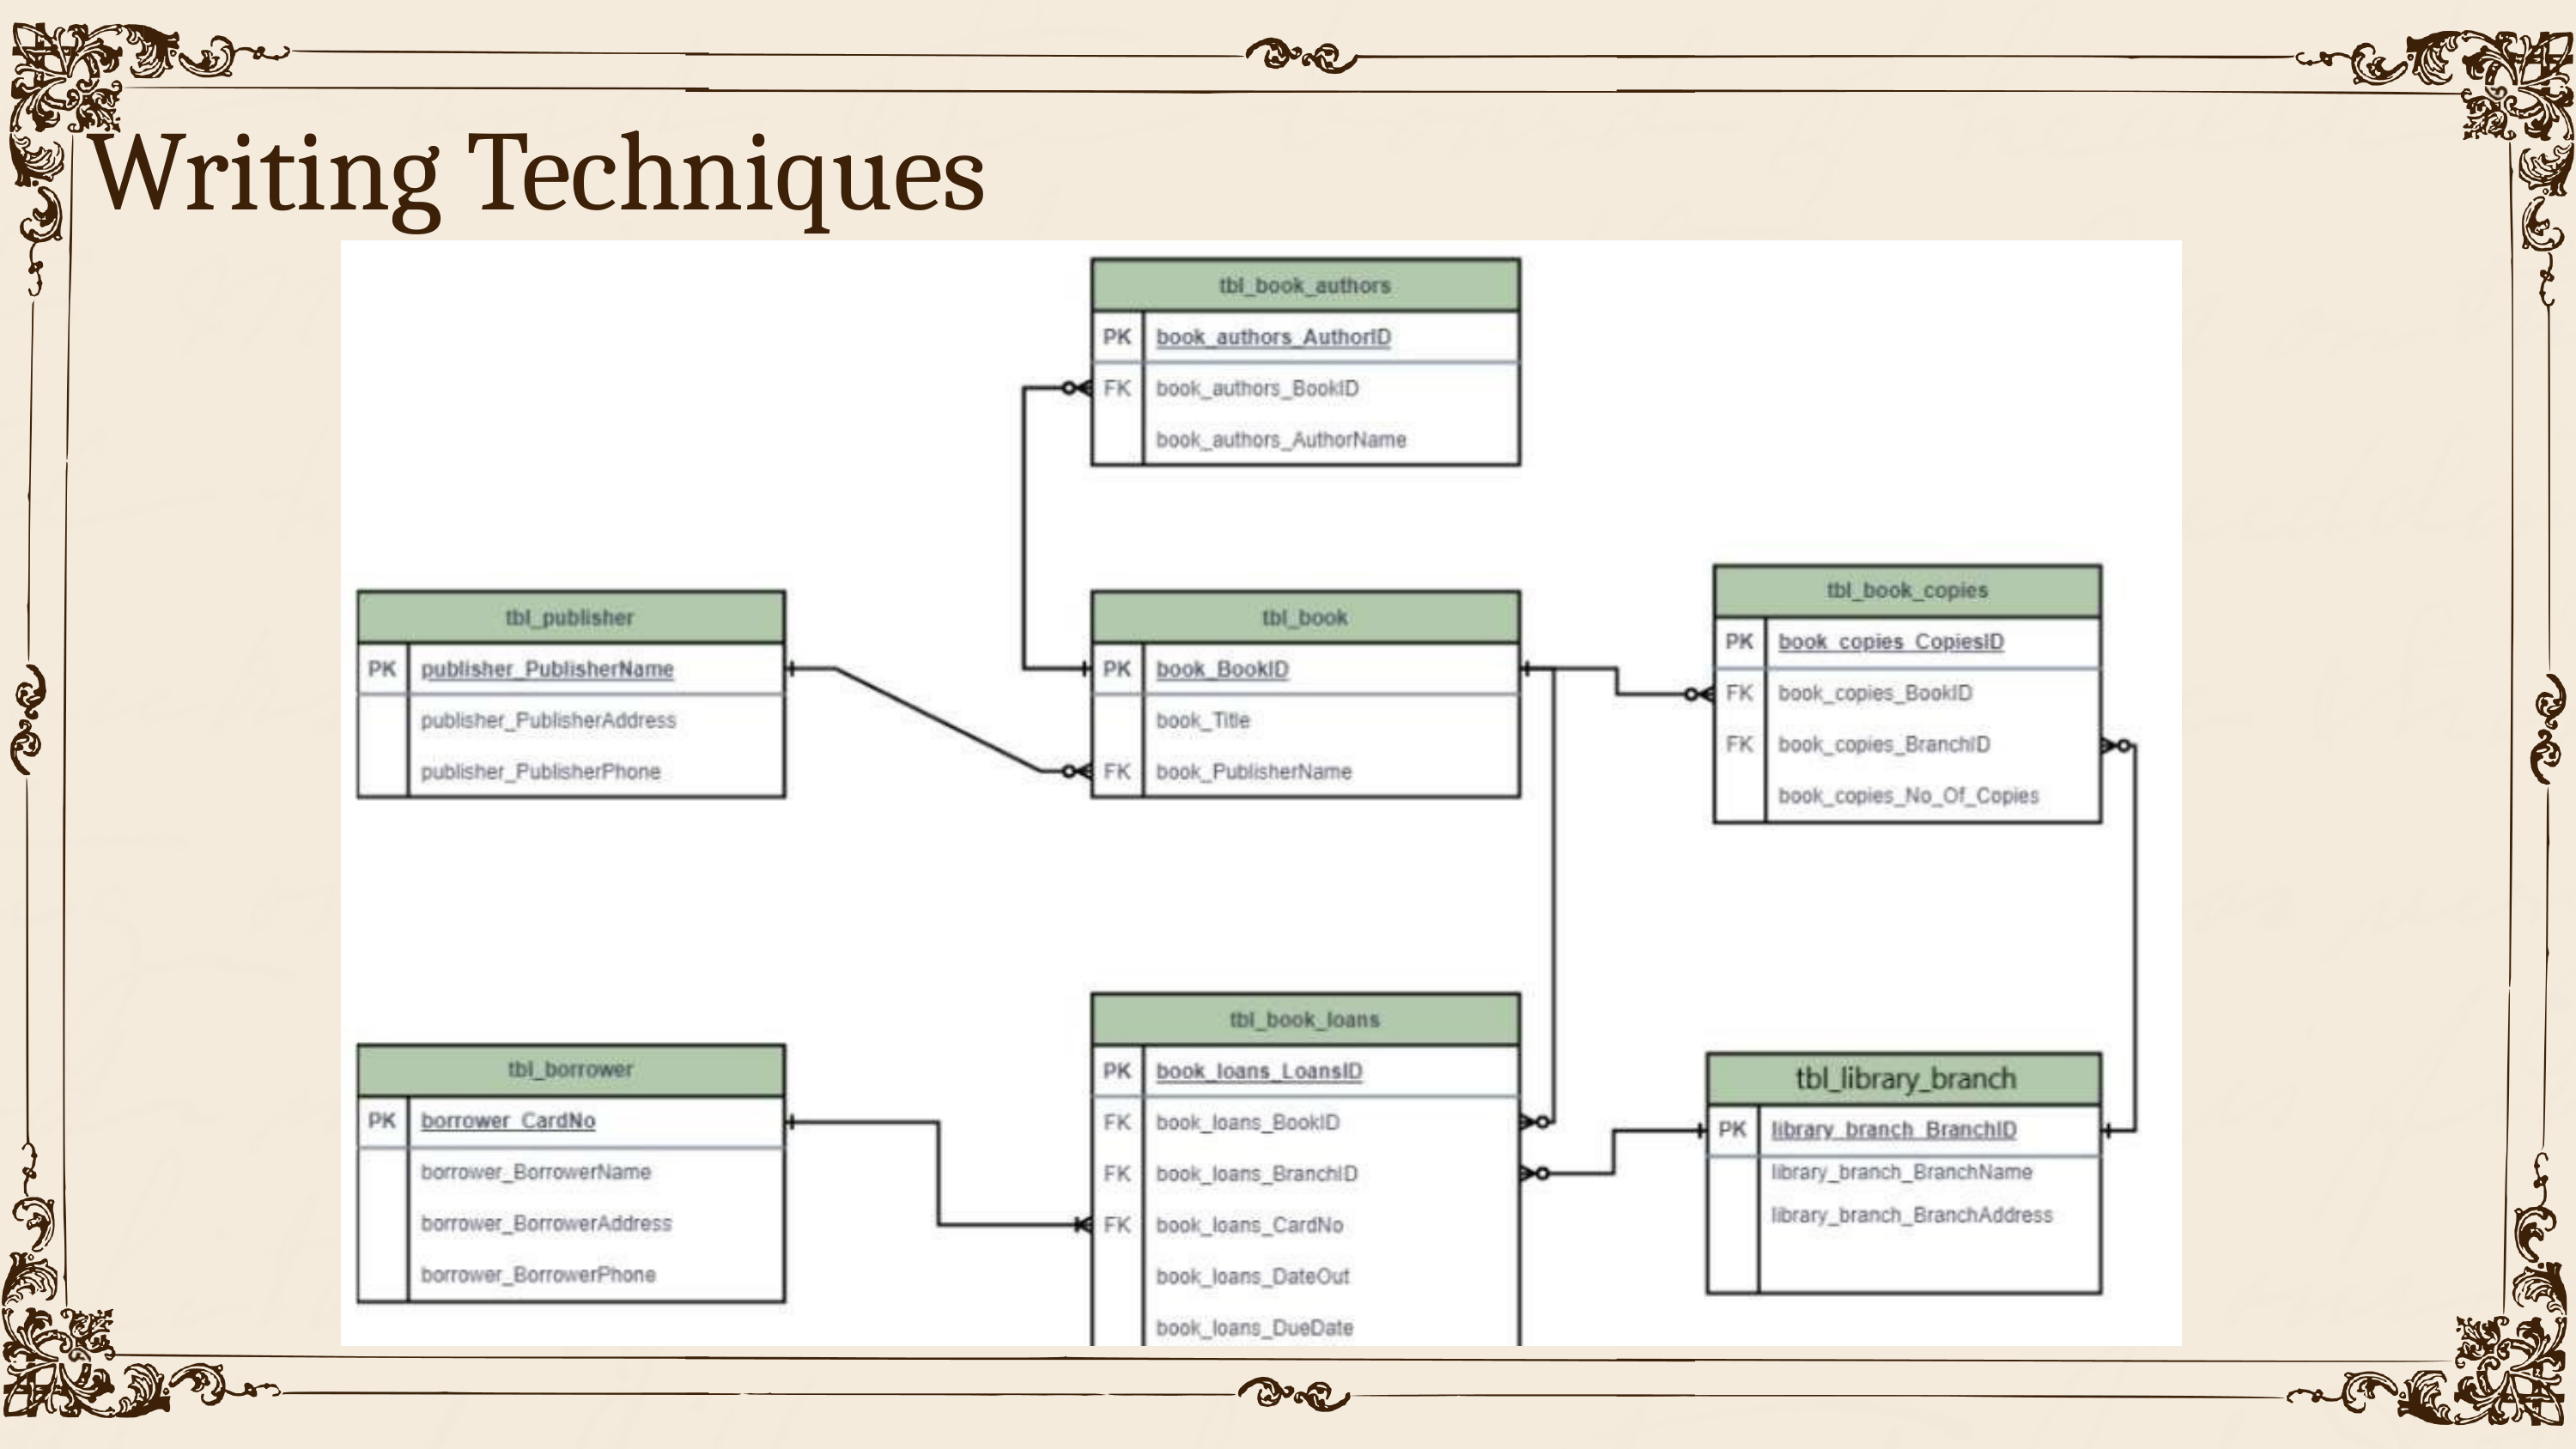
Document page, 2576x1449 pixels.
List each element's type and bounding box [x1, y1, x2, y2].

text_box [169, 49, 178, 58]
text_box [45, 72, 56, 77]
text_box [2398, 1391, 2407, 1399]
text_box [2520, 1372, 2531, 1376]
text_box [340, 239, 2183, 1346]
text_box [2484, 86, 2508, 100]
text_box [0, 0, 2576, 1449]
text_box [68, 1348, 92, 1362]
